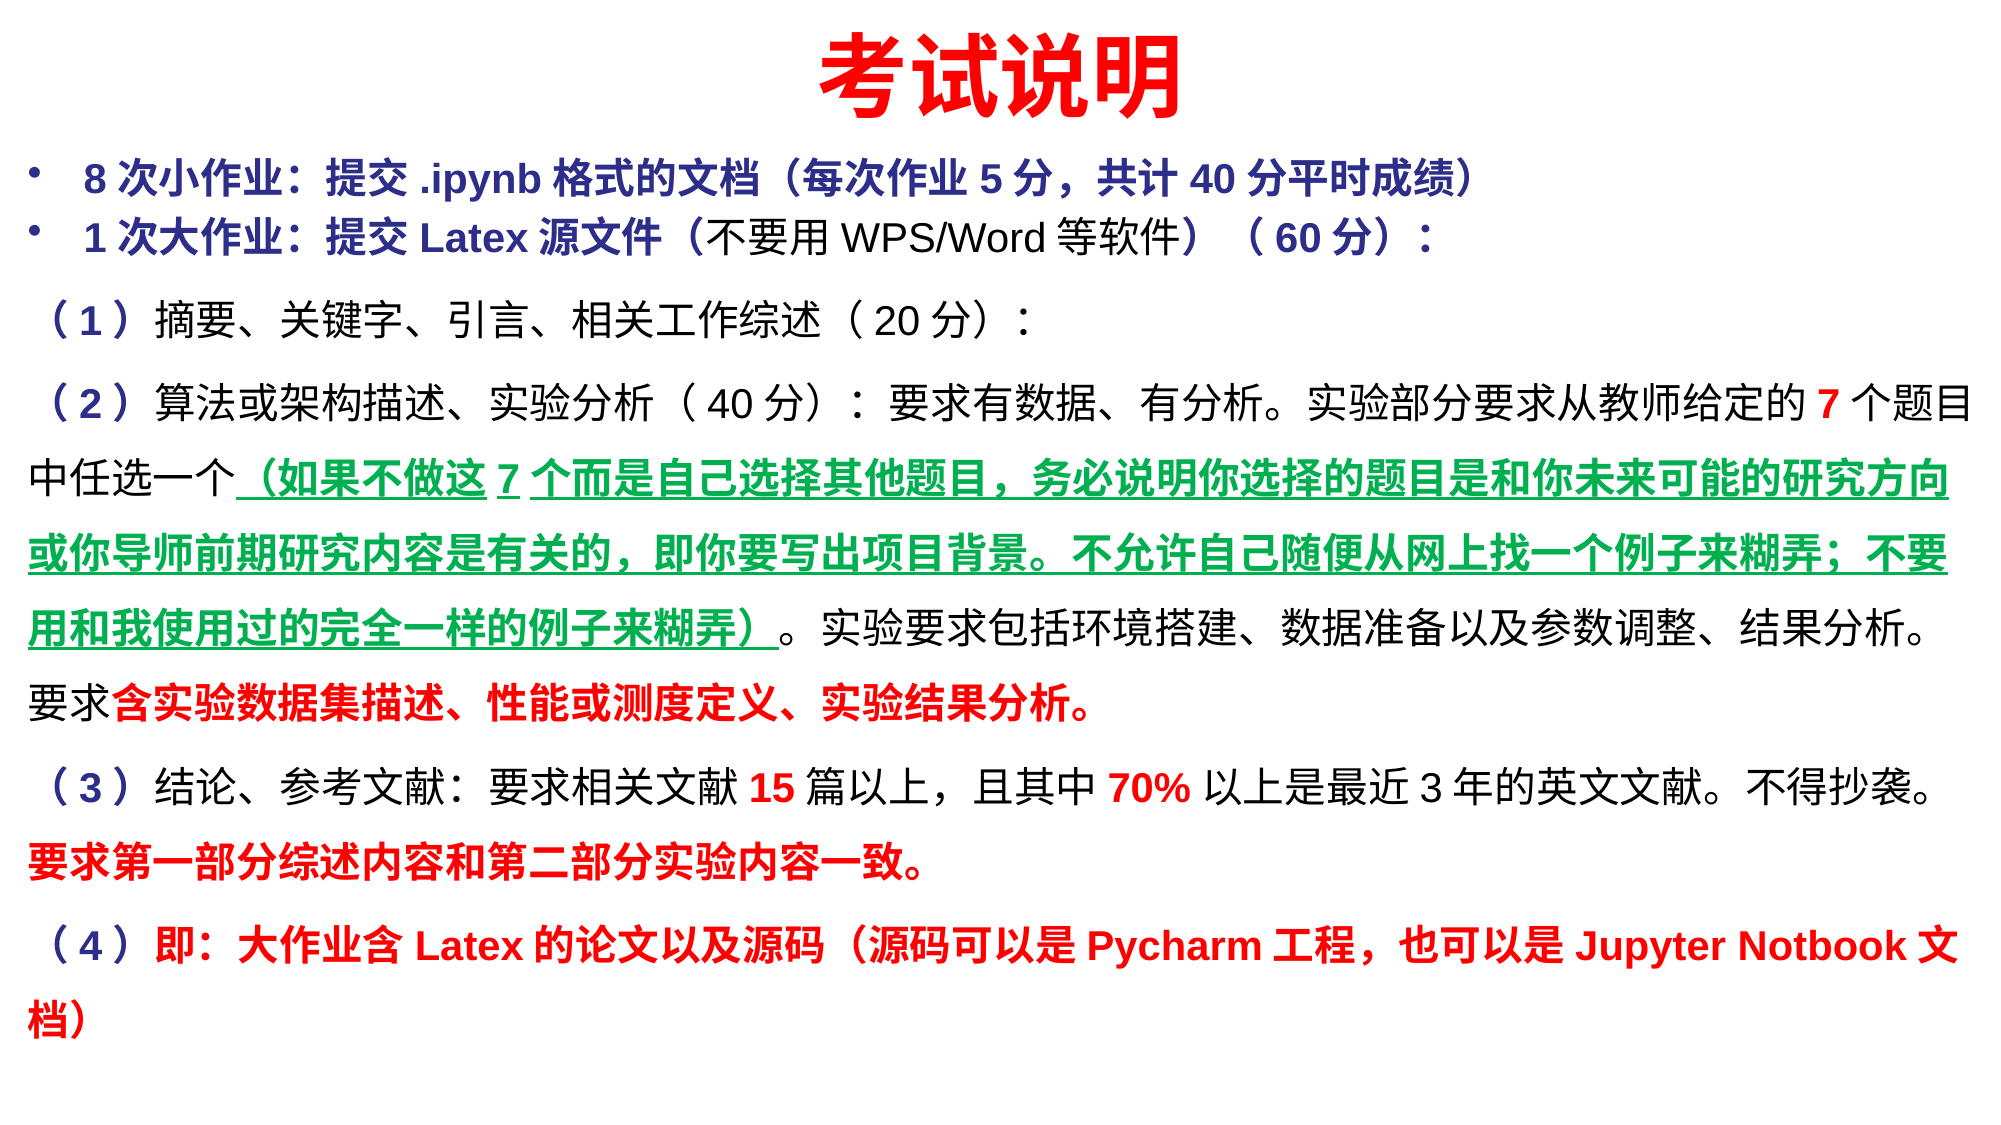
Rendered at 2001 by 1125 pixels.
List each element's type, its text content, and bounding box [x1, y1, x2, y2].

list 8次小作业：提交.ipynb格式的文档（每次作业5分，共计40分平时成绩） 1次大作业：提交Latex源文件（不要用WPS/Word等软件）（60分）： （1）摘要、关键字、引言、相关工作综述（20分）： （2）算法或架构描述、实验分析（40分）：要求有数据、有分析。实验部分要求从教师给定的7个题目中任选一个（如果不做这7个而是自己选择其他题目，务必说明你选择的题目是和你未来可能的研究方向或你导师前期研究内容是有关的，即你要写出项目背景。不允许自己随便从网上找一个例子来糊弄；不要用和我使用过的完全一样的例子来糊弄）。实验要求包括环境搭建、数据准备以及参数调整、结果分析。要求含实验数据集描述、性能或测度定义、实验结果分析。 （3）结论、参考文献：要求相关文献15篇以上，且其中70%以上是最近3年的英文文献。不得抄袭。要求第一部分综述内容和第二部分实验内容一致。 （4）即：大作业含Latex的论文以及源码（源码可以是Pycharm工程，也可以是Jupyter Notbook文档） [12, 144, 2000, 1108]
title 考试说明 [324, 14, 1675, 132]
